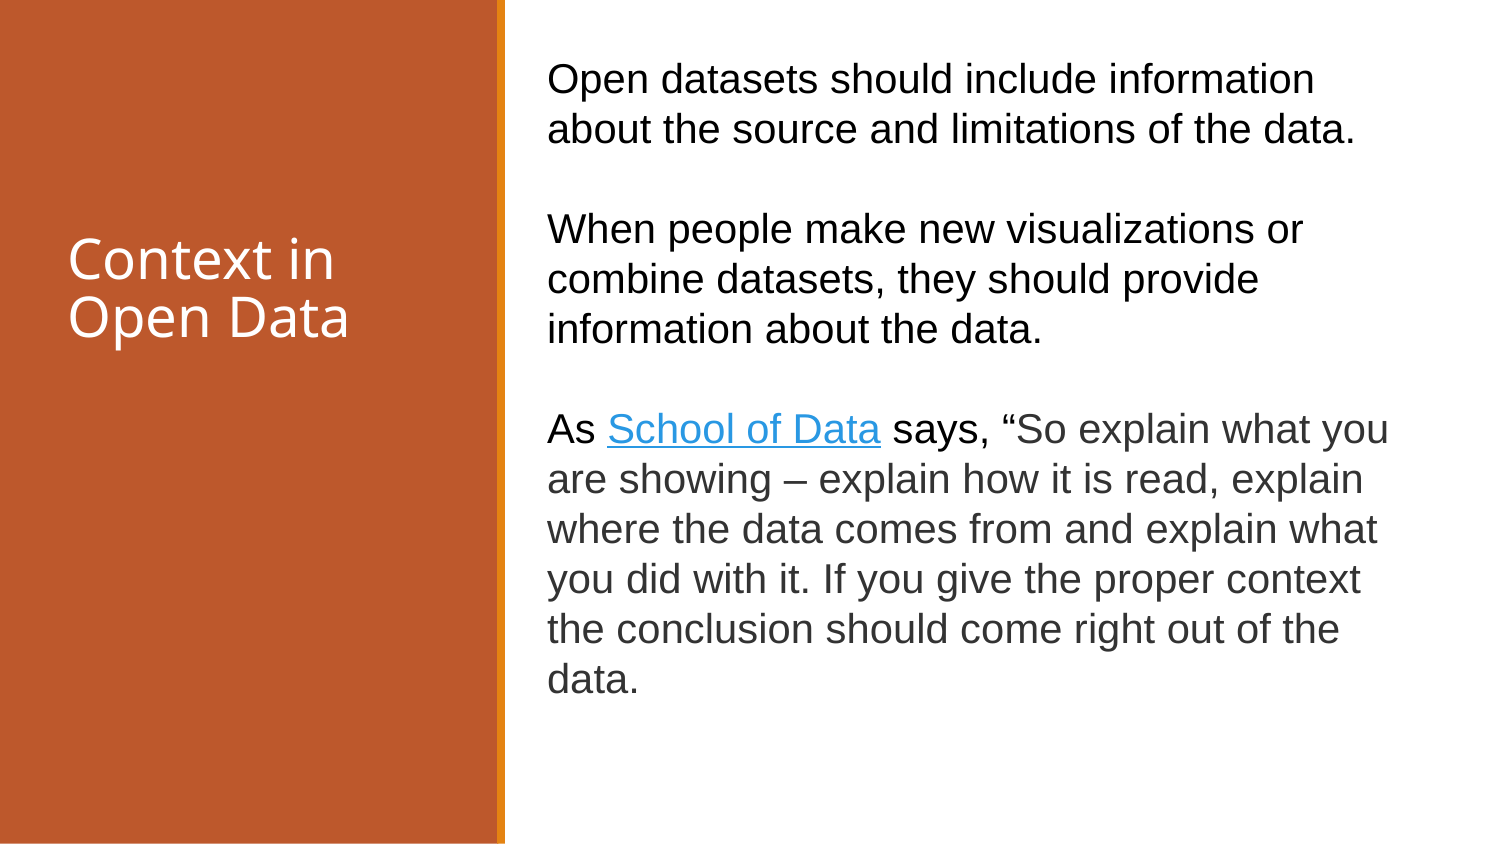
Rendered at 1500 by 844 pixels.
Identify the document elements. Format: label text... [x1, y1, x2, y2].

title Context in Open Data [56, 73, 451, 355]
text_box Open datasets should include information about the source and limitations of the data. When people make new visualizations or combine datasets, they should provide information about the data. As School of Data says, “So explain what you are showing – explain how it is read, explain where the data comes from and explain what you did with it. If you give the proper context the conclusion should come right out of the data. [532, 36, 1408, 776]
